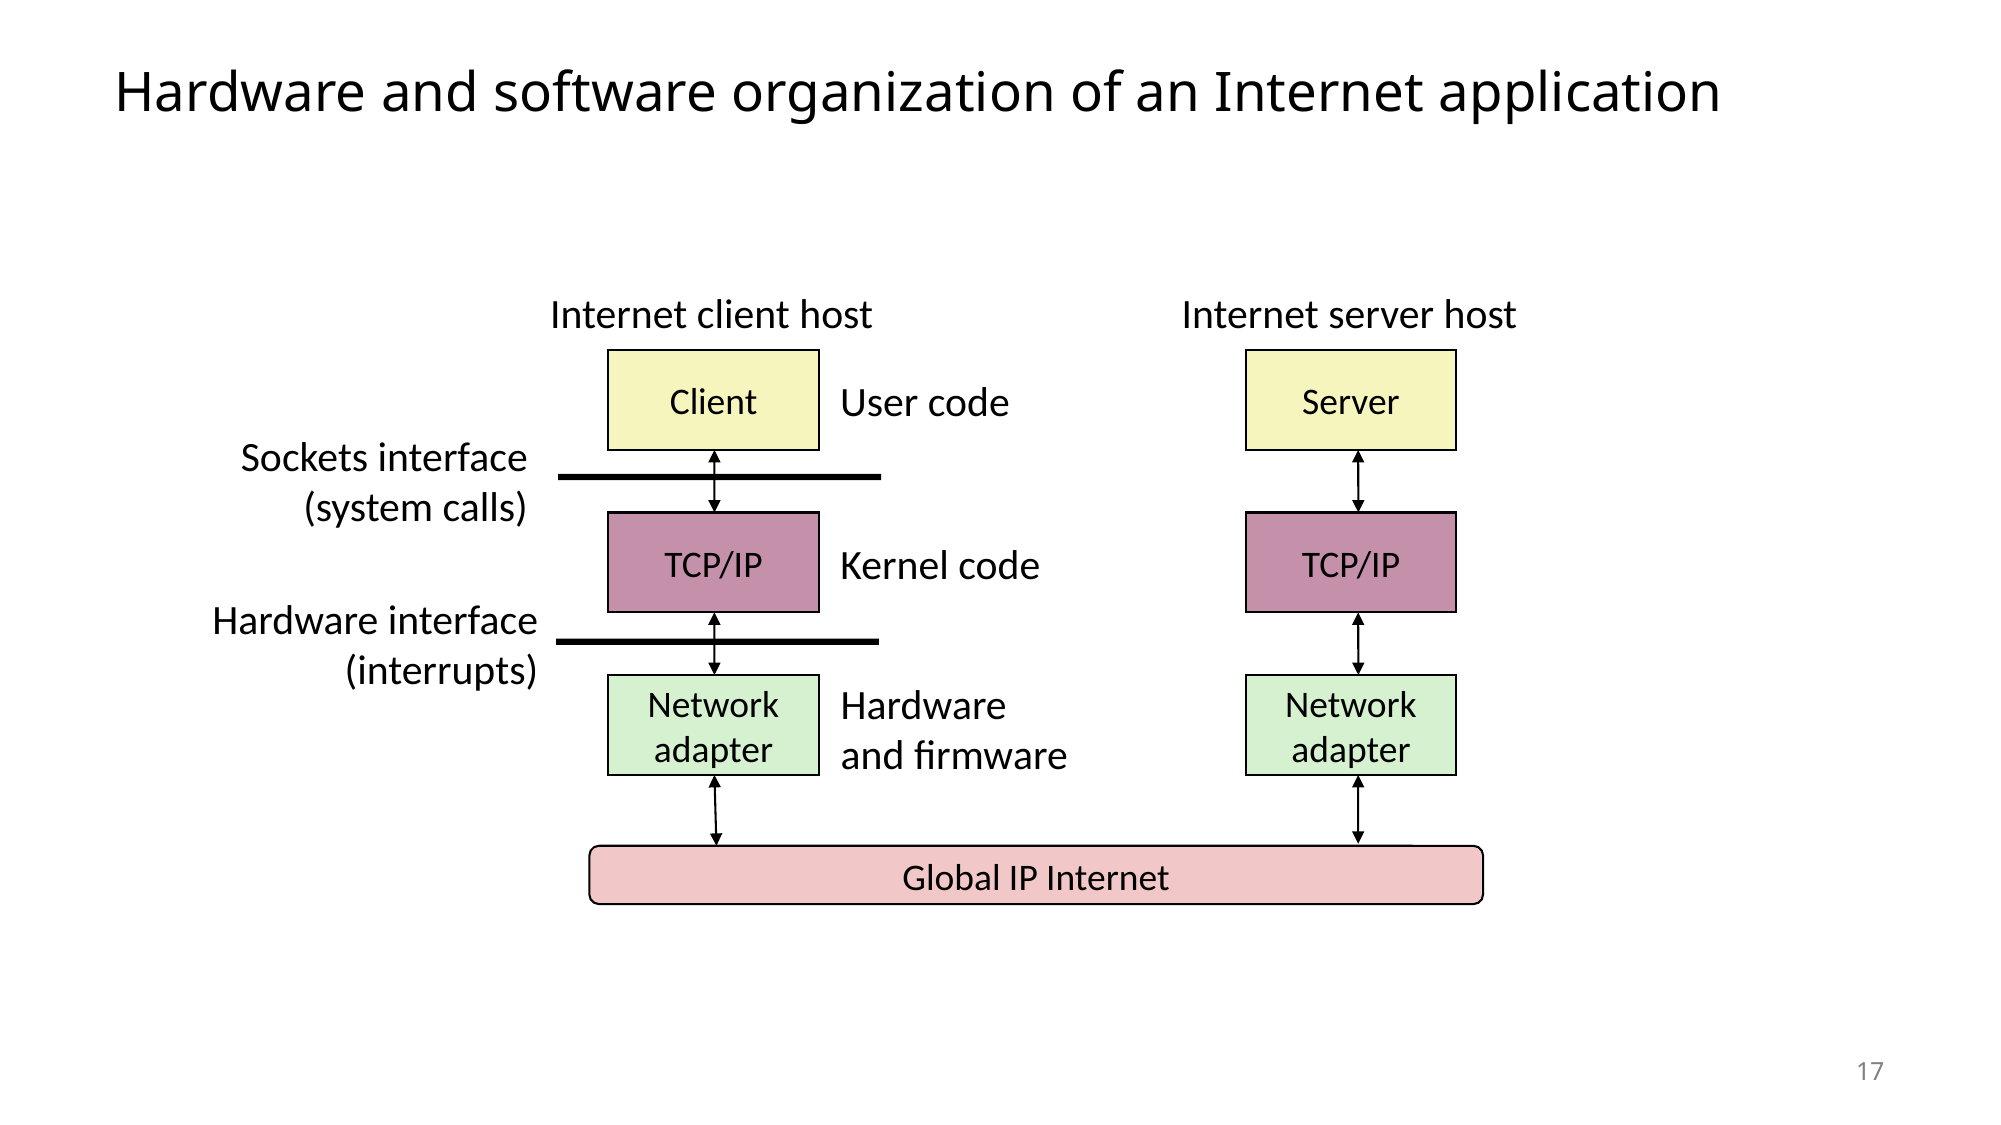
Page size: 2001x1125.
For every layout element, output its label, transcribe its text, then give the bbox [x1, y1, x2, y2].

text_box Hardware and firmware [825, 670, 1083, 786]
text_box Server [1245, 350, 1457, 450]
text_box Client [608, 350, 819, 450]
text_box Internet client host [535, 279, 889, 344]
text_box TCP/IP [608, 512, 819, 613]
text_box Network adapter [1245, 675, 1457, 775]
text_box Kernel code [825, 530, 1056, 595]
slide_number 17 [1749, 1042, 1900, 1103]
text_box Sockets interface (system calls) [225, 422, 543, 538]
text_box [593, 478, 714, 641]
text_box Network adapter [608, 675, 819, 775]
text_box [1352, 612, 1365, 675]
text_box [593, 344, 831, 477]
text_box [708, 478, 721, 513]
text_box [708, 642, 721, 675]
text_box [1352, 450, 1365, 513]
text_box [1351, 774, 1365, 844]
title Hardware and software organization of an Internet application [99, 37, 1900, 150]
text_box User code [825, 367, 1025, 433]
text_box [715, 478, 831, 641]
text_box Internet server host [1166, 279, 1533, 344]
text_box [708, 450, 721, 477]
text_box Hardware interface (interrupts) [197, 585, 553, 700]
text_box TCP/IP [1245, 512, 1457, 613]
text_box [708, 612, 721, 641]
text_box [715, 642, 831, 800]
text_box [593, 642, 714, 800]
text_box [708, 774, 723, 845]
text_box Global IP Internet [589, 845, 1484, 905]
text_box [1233, 344, 1471, 800]
